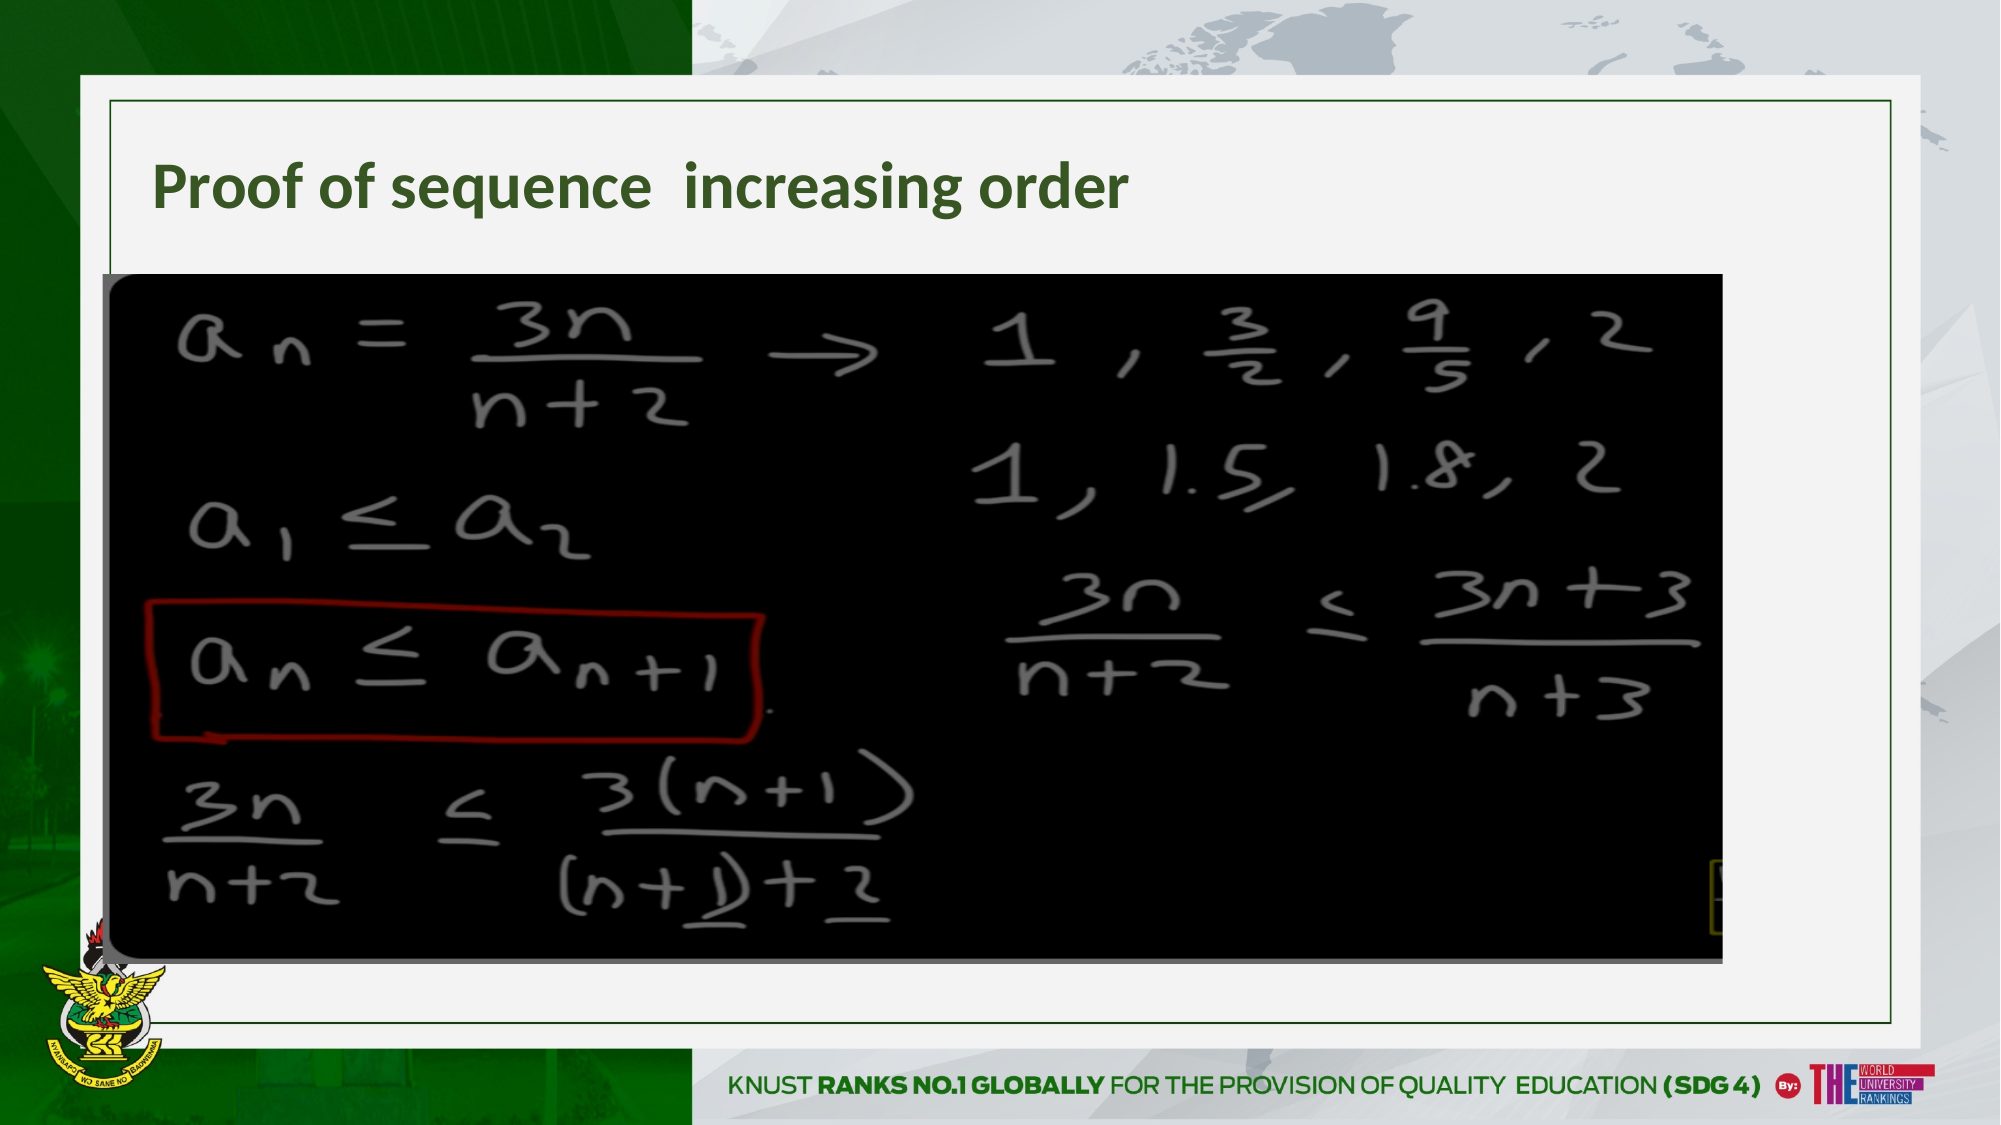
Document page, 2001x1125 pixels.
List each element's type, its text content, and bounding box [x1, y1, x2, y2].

picture [0, 0, 2001, 1125]
title Proof of sequence increasing order [137, 99, 1863, 275]
